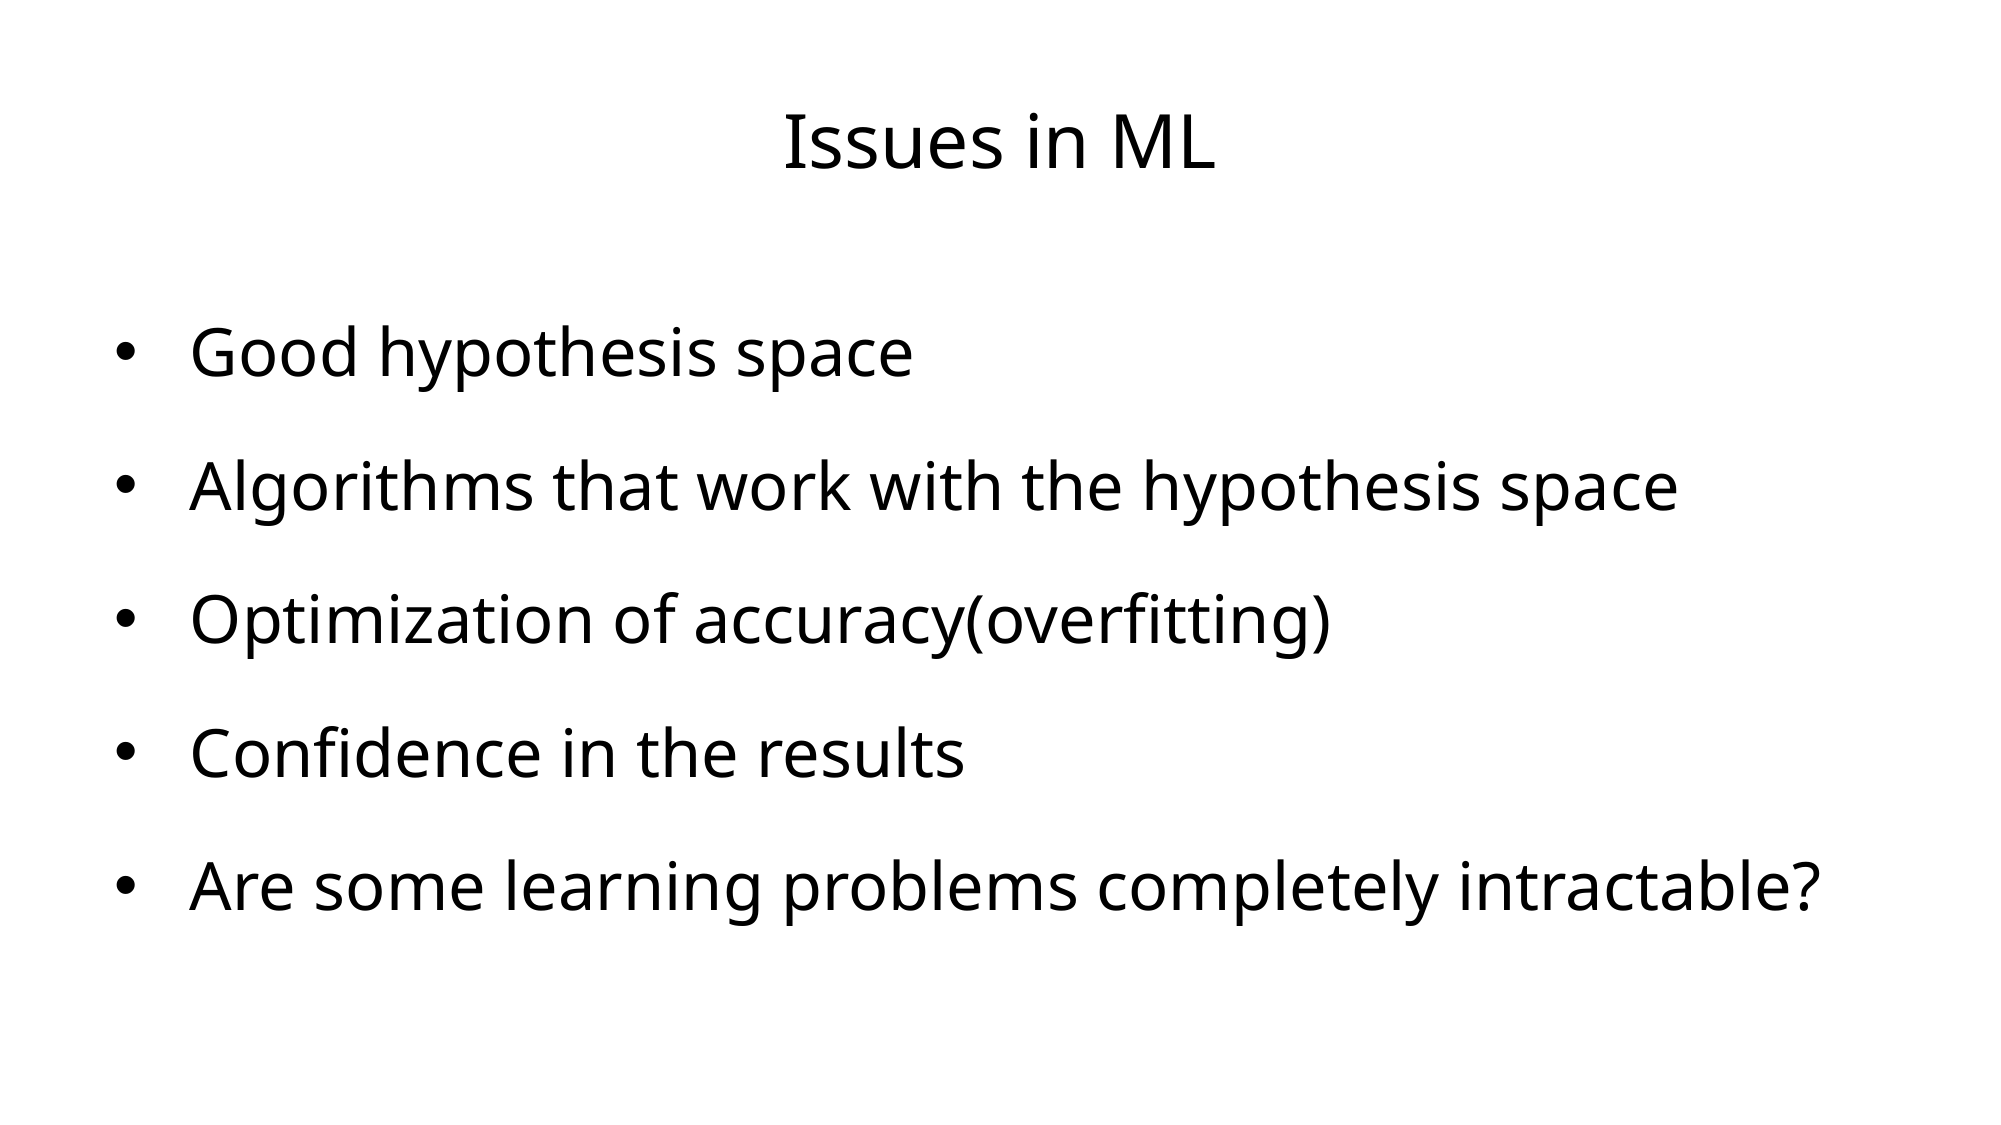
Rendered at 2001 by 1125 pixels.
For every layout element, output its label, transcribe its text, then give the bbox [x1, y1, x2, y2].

list Good hypothesis space Algorithms that work with the hypothesis space Optimization of accuracy(overfitting) Confidence in the results Are some learning problems completely intractable? [99, 262, 1900, 1005]
title Issues in ML [99, 45, 1900, 233]
